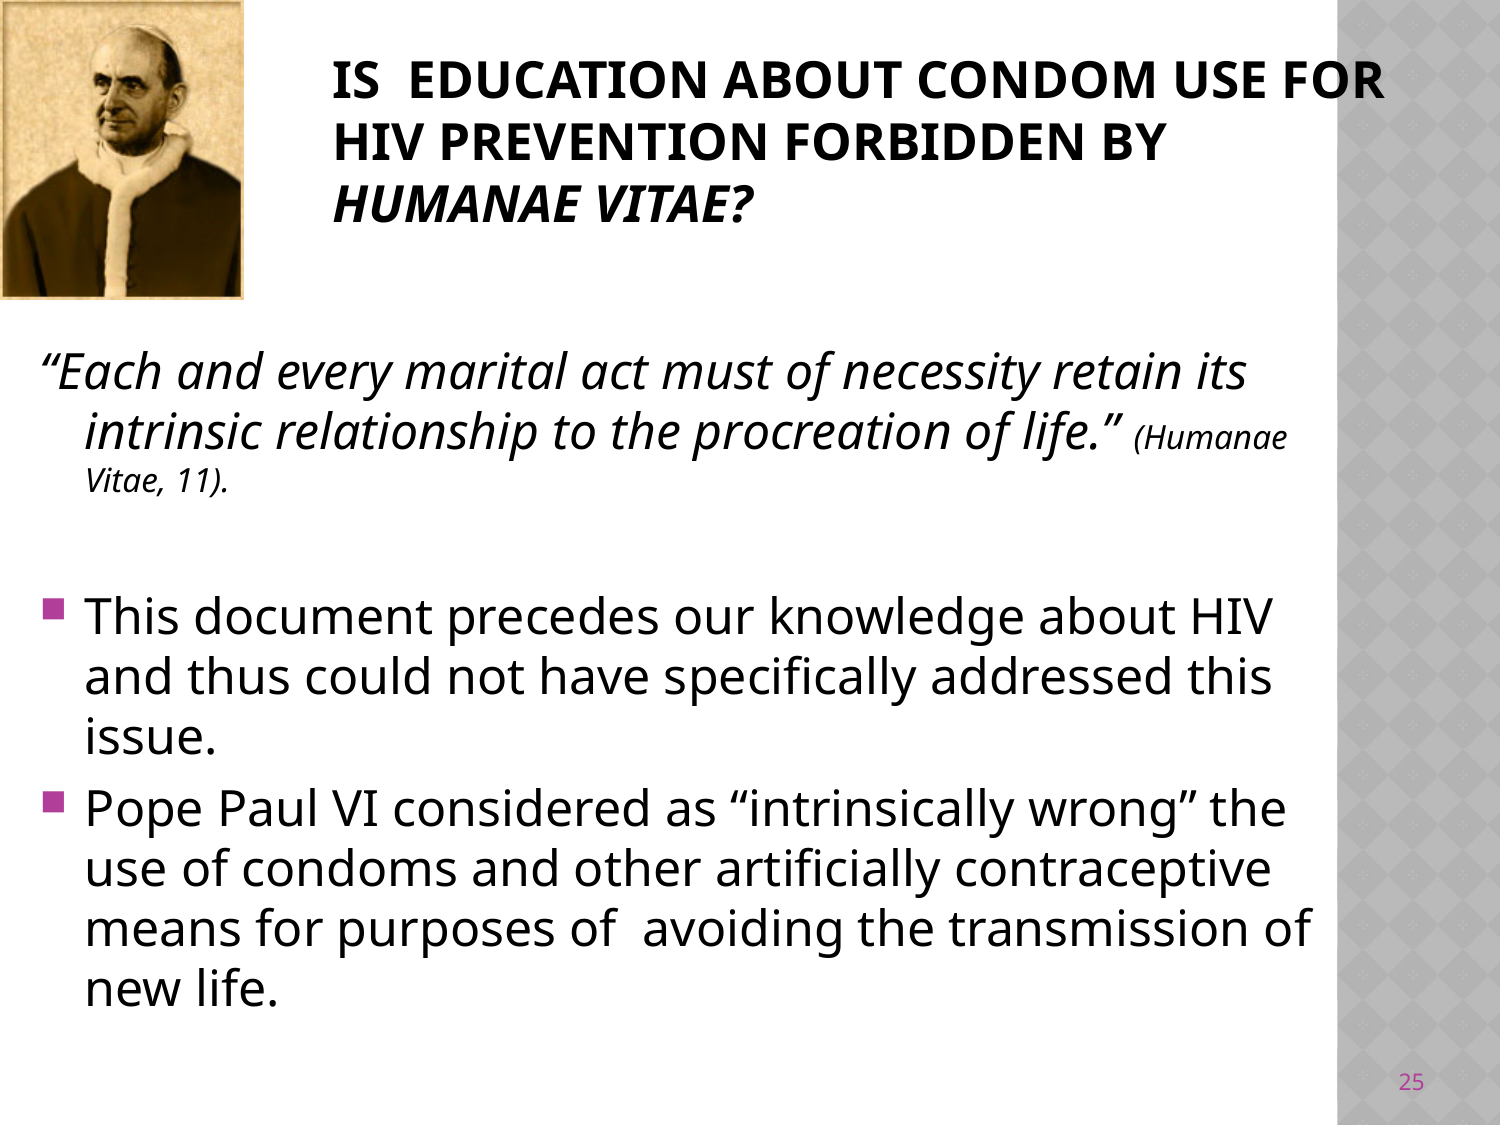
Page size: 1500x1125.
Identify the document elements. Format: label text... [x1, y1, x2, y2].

title Is education about condom use for HIV prevention forbidden by Humanae Vitae? [324, 45, 1425, 233]
list “Each and every marital act must of necessity retain its intrinsic relationship to the procreation of life.” (Humanae Vitae, 11). This document precedes our knowledge about HIV and thus could not have specifically addressed this issue. Pope Paul VI considered as “intrinsically wrong” the use of condoms and other artificially contraceptive means for purposes of avoiding the transmission of new life. [24, 331, 1338, 1075]
slide_number 25 [1074, 1024, 1425, 1100]
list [0, 0, 245, 301]
